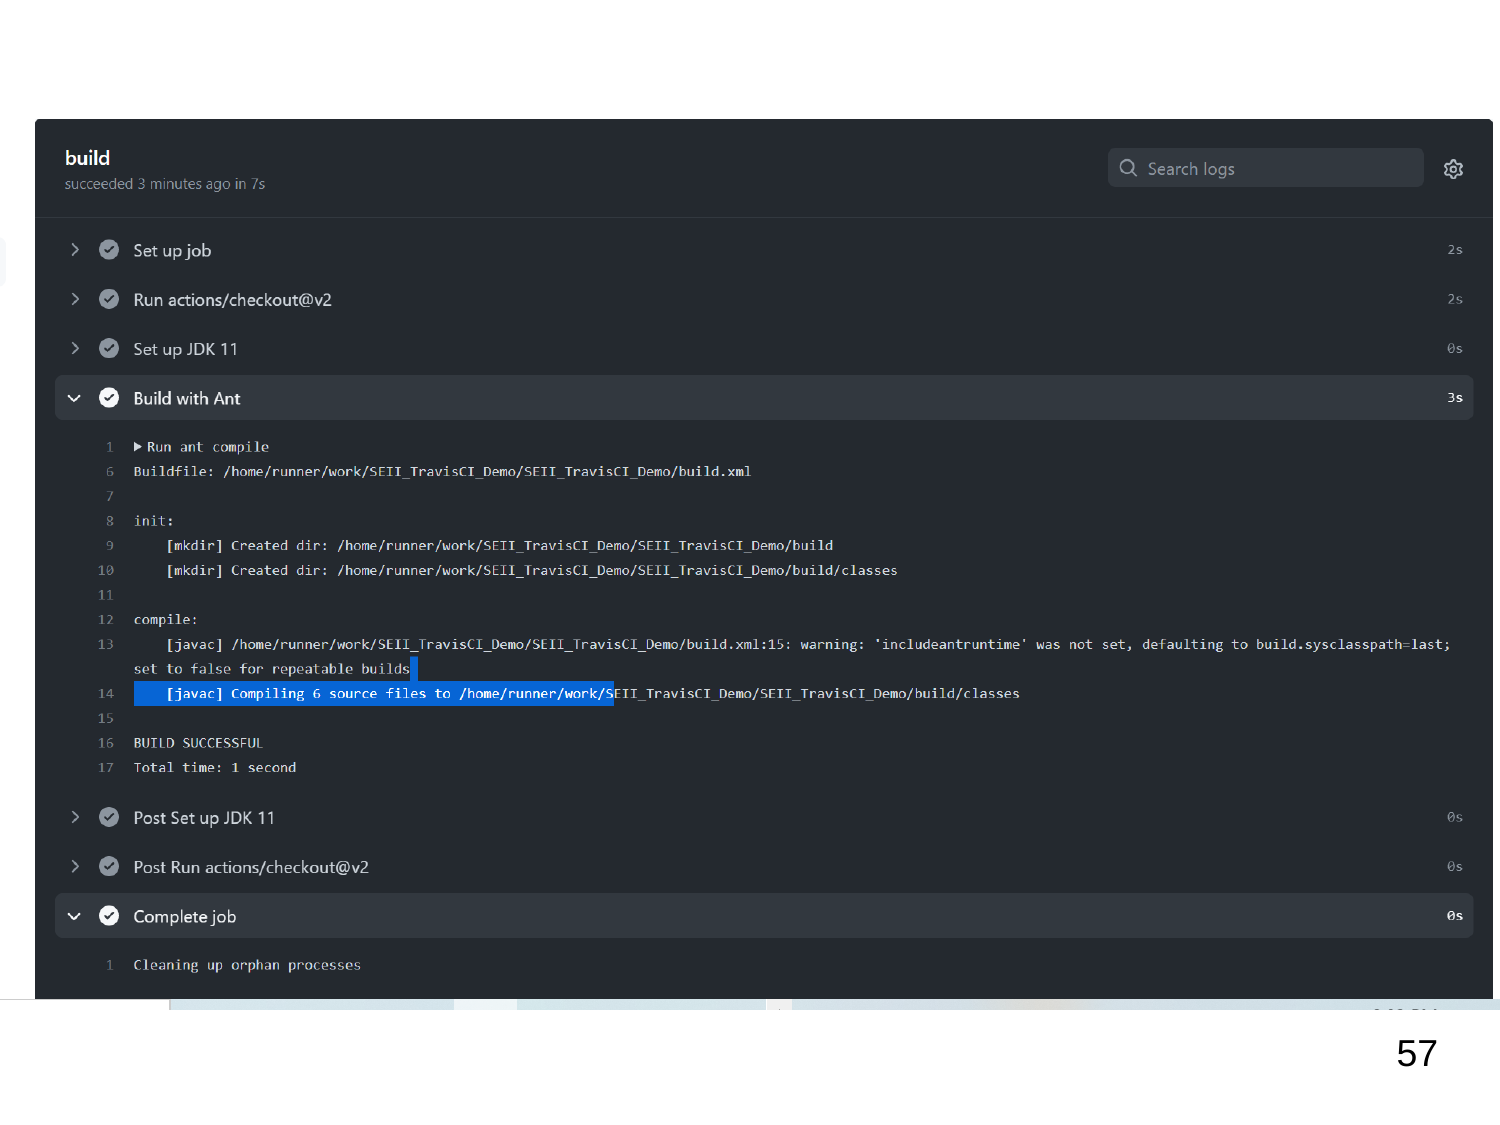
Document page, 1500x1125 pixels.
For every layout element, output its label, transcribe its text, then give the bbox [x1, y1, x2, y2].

picture [0, 115, 1500, 1010]
slide_number 57 [1276, 1010, 1454, 1103]
